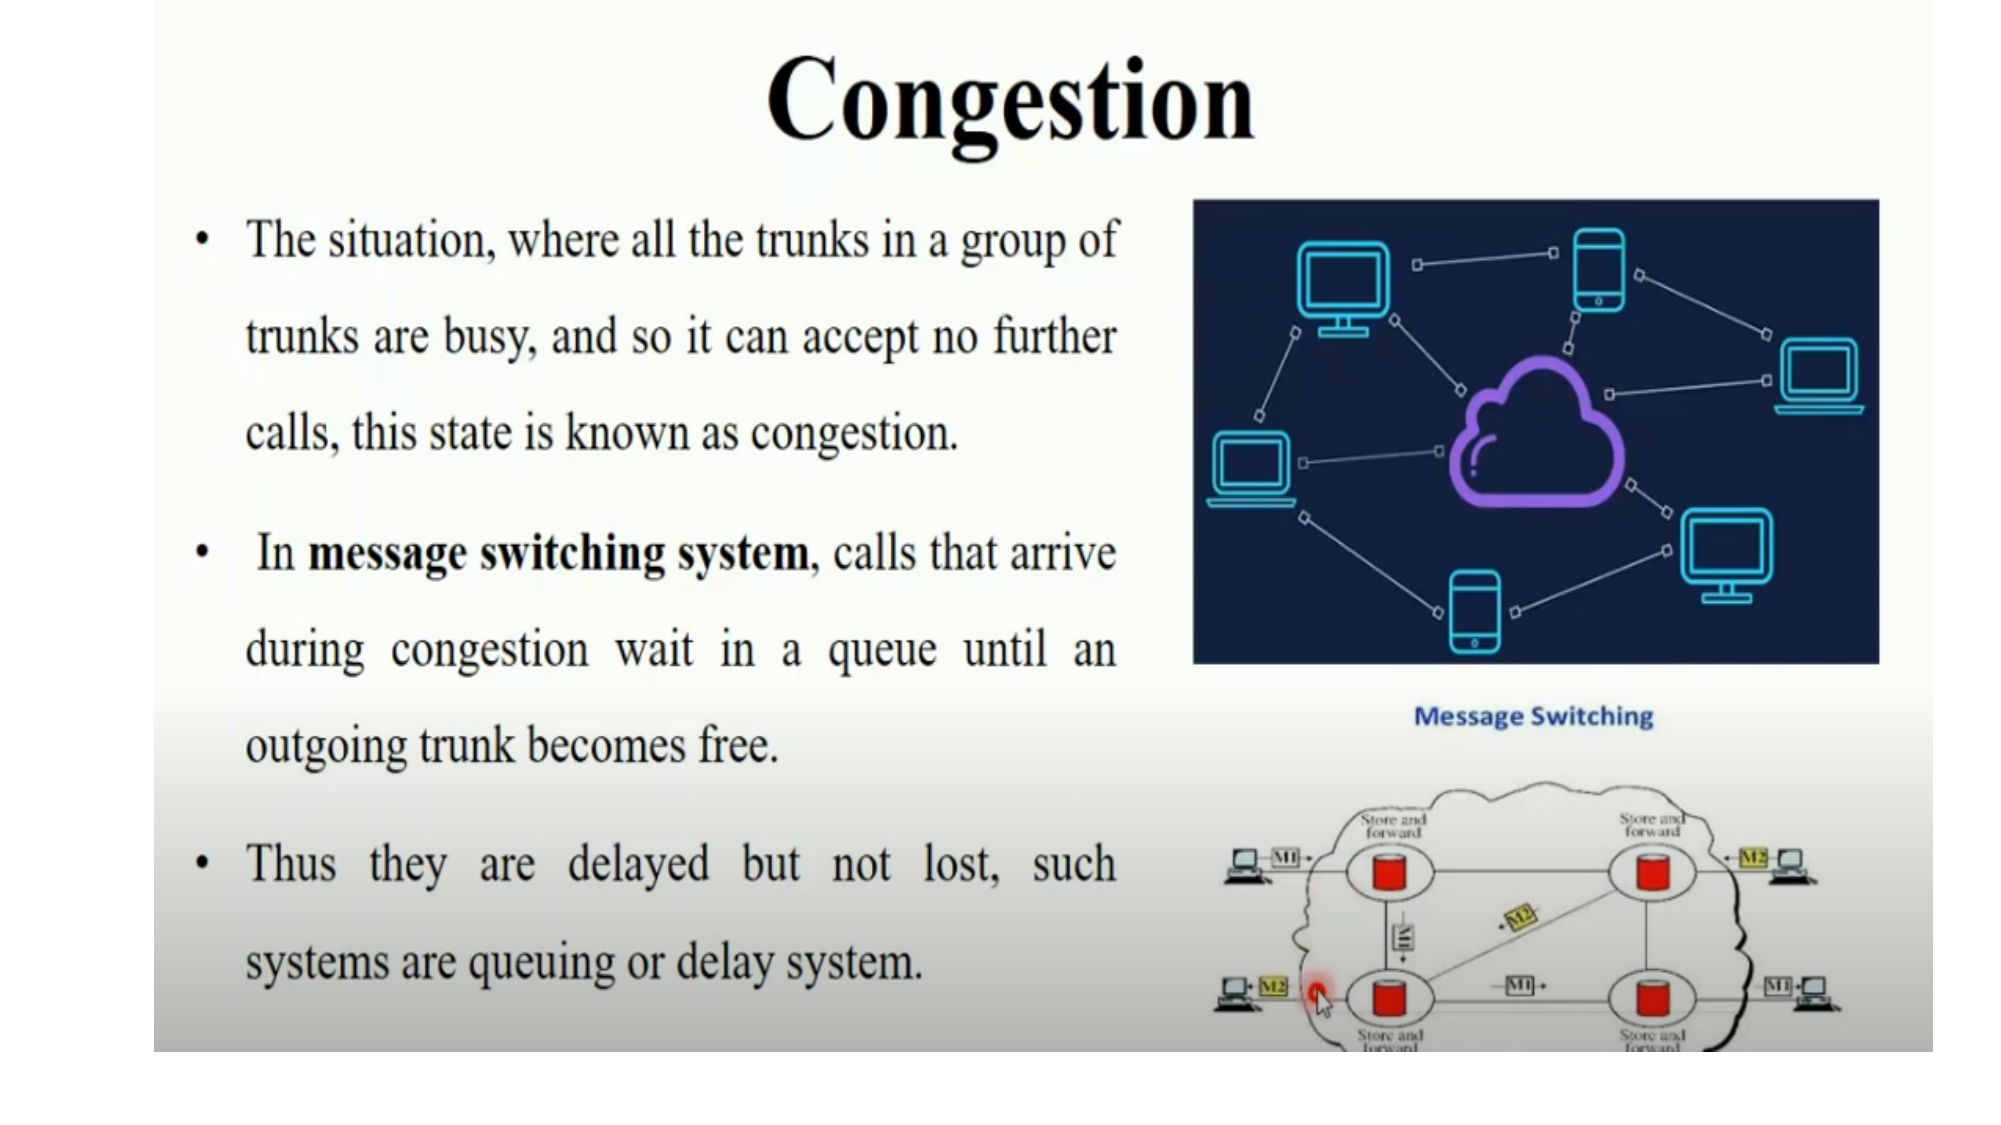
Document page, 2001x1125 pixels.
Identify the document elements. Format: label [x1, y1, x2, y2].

picture [154, 0, 1933, 1052]
